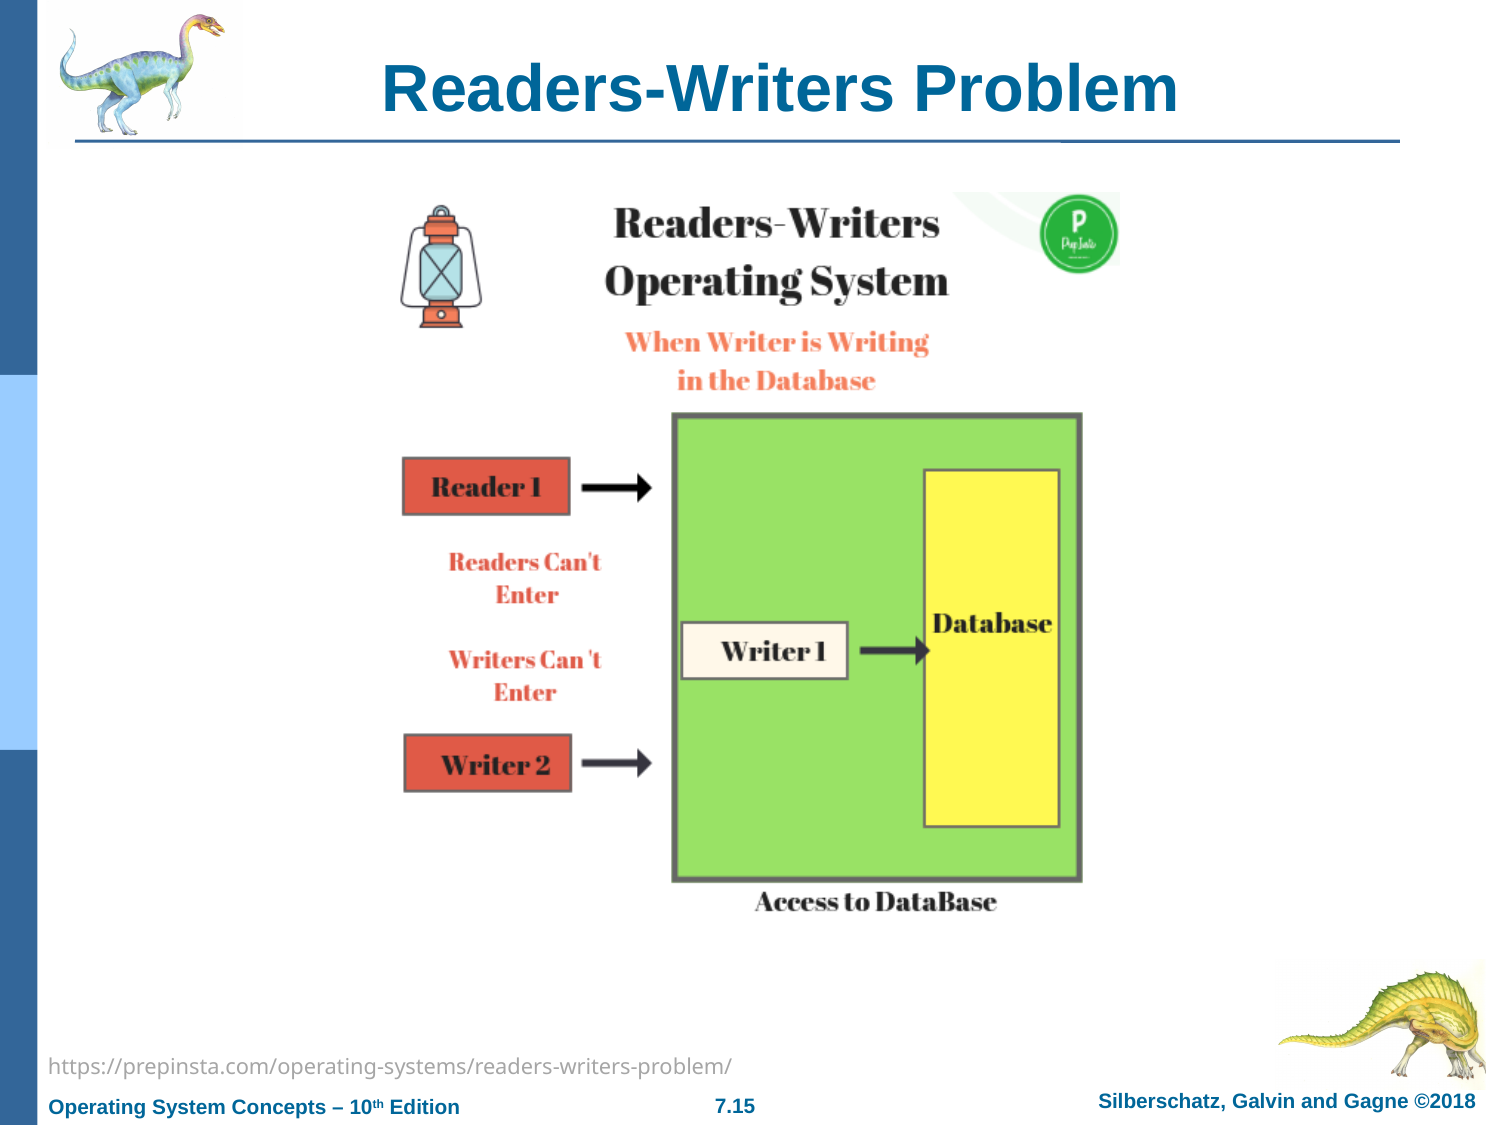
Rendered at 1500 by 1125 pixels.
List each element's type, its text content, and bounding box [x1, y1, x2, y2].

title Readers-Writers Problem [160, 37, 1402, 133]
picture [1275, 959, 1486, 1090]
text_box https://prepinsta.com/operating-systems/readers-writers-problem/ [33, 1045, 1275, 1087]
picture [46, 0, 243, 149]
picture [380, 192, 1120, 933]
